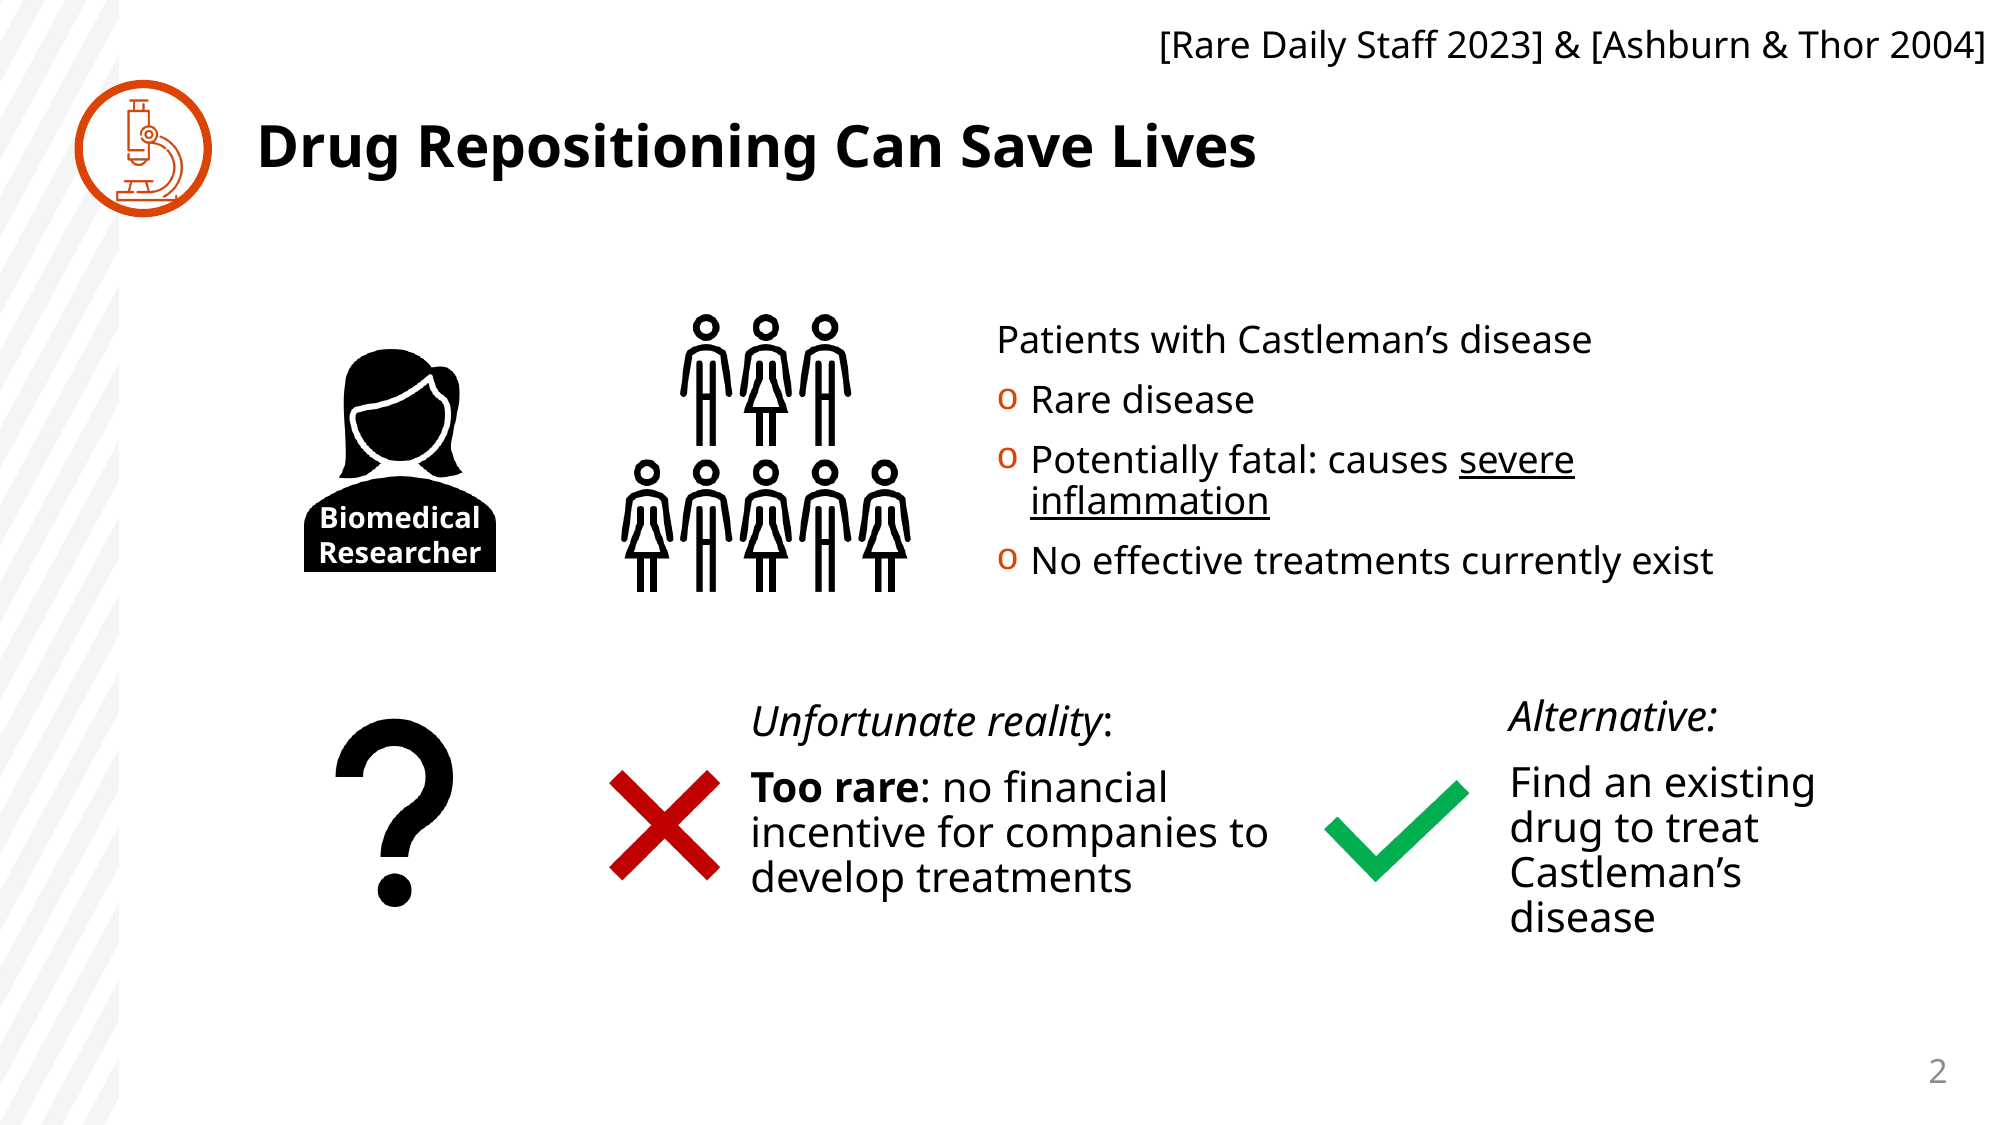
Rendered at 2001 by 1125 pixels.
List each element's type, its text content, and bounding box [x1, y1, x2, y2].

picture [283, 702, 505, 923]
title Drug Repositioning Can Save Lives [241, 108, 1863, 190]
picture [0, 0, 195, 1125]
picture [256, 326, 544, 614]
picture [589, 749, 740, 900]
text_box Patients with Castleman’s disease Rare disease Potentially fatal: causes severe inflammation No effective treatments currently exist [981, 313, 1815, 591]
text_box Unfortunate reality: Too rare: no financial incentive for companies to develop treatments [735, 693, 1299, 959]
picture [1321, 755, 1472, 906]
text_box [Rare Daily Staff 2023] & [Ashburn & Thor 2004] [1143, 19, 2000, 85]
text_box Alternative: Find an existing drug to treat Castleman’s disease [1494, 688, 1863, 965]
picture [606, 294, 924, 611]
slide_number 2 [1512, 1042, 1963, 1103]
